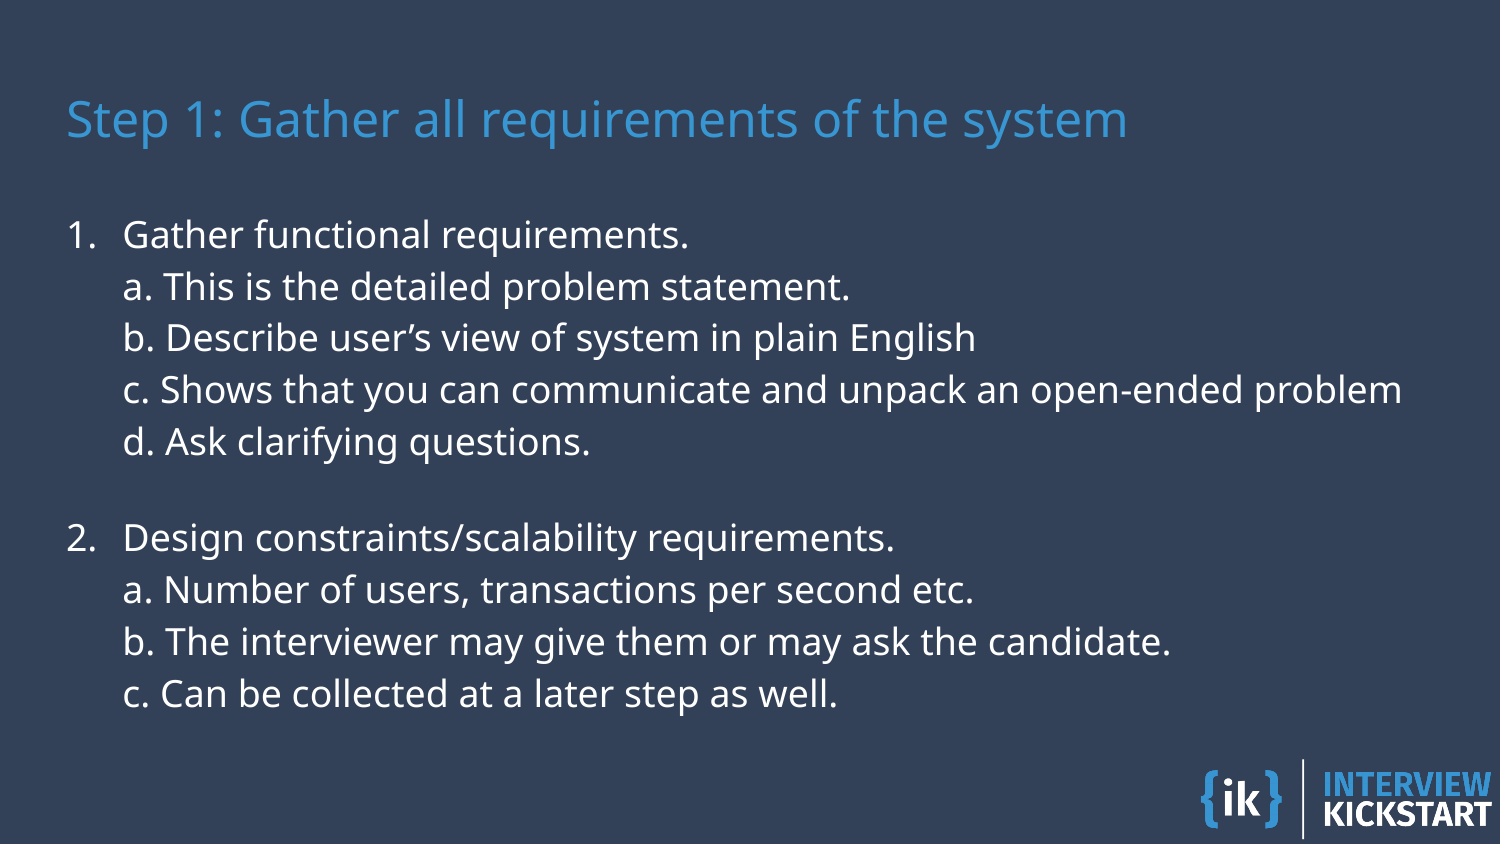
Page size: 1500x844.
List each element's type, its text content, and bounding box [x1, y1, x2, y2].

picture [1104, 557, 1500, 844]
list Gather functional requirements. a. This is the detailed problem statement. b. Describe user’s view of system in plain English c. Shows that you can communicate and unpack an open-ended problem d. Ask clarifying questions. Design constraints/scalability requirements. a. Number of users, transactions per second etc. b. The interviewer may give them or may ask the candidate. c. Can be collected at a later step as well. [51, 189, 1449, 750]
title Step 1: Gather all requirements of the system [51, 72, 1449, 167]
